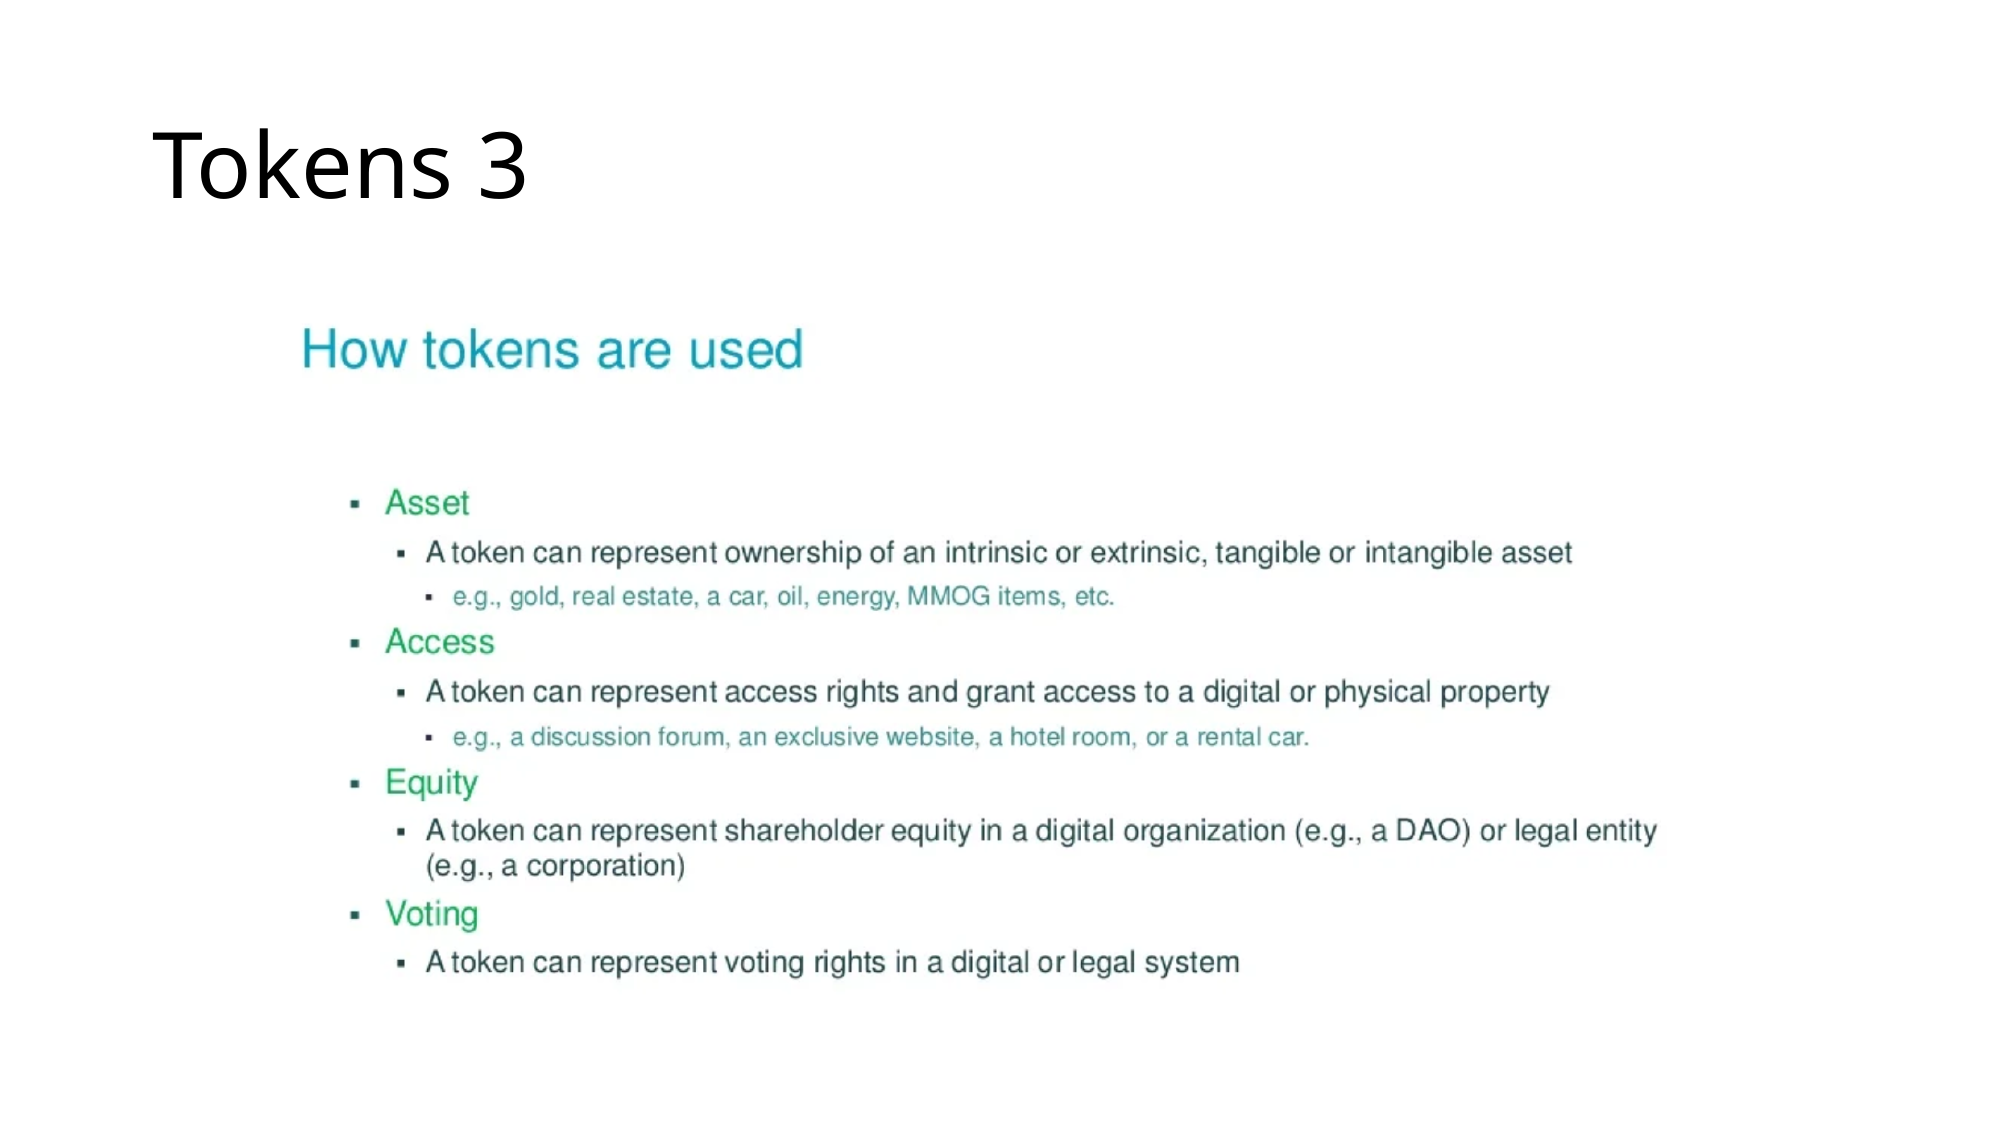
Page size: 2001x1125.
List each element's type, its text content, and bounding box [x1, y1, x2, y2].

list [269, 299, 1731, 1014]
title Tokens 3 [137, 59, 1863, 278]
